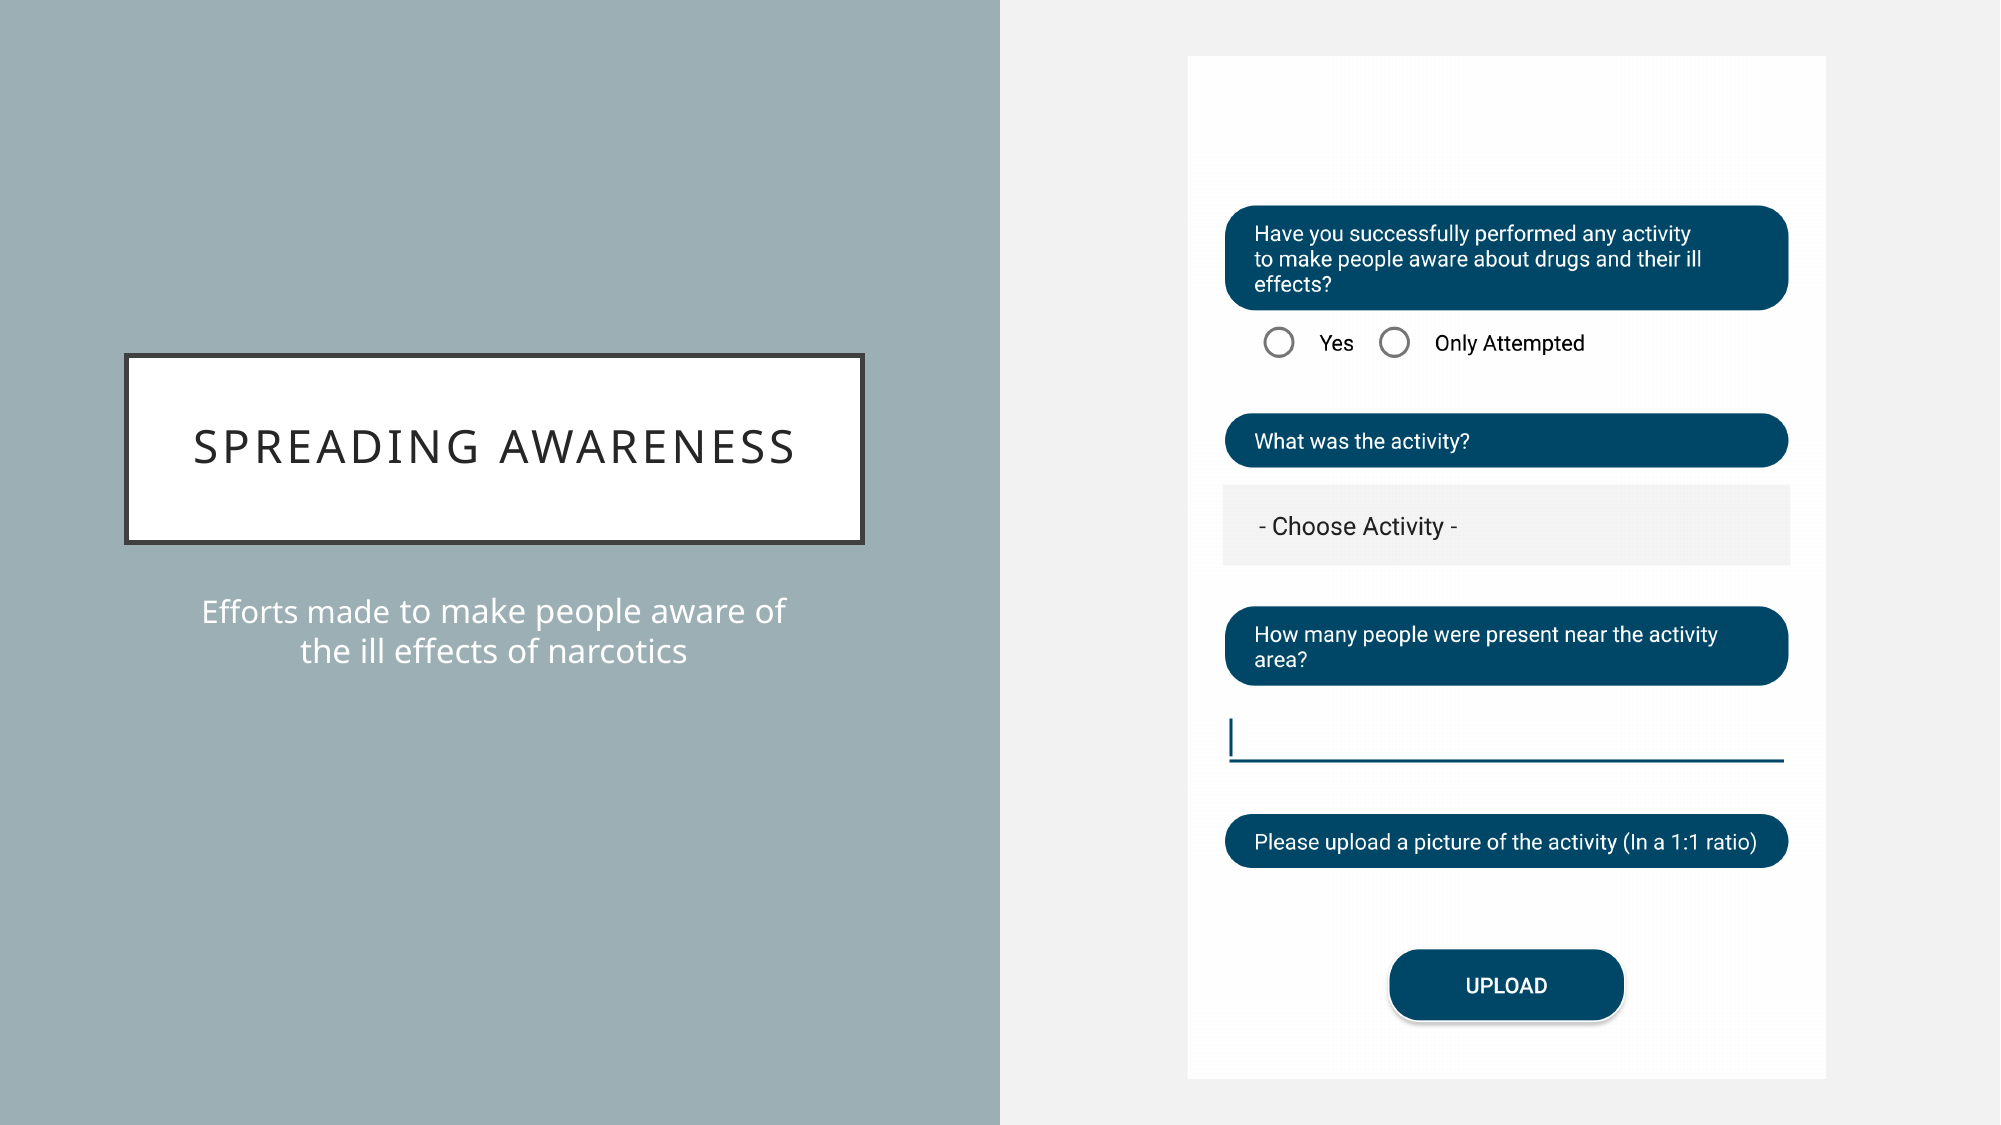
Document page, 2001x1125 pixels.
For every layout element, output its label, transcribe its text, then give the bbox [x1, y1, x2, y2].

list Efforts made to make people aware of the ill effects of narcotics [183, 582, 806, 943]
picture [1187, 56, 1826, 1079]
title Spreading AWARENESS [124, 353, 865, 545]
